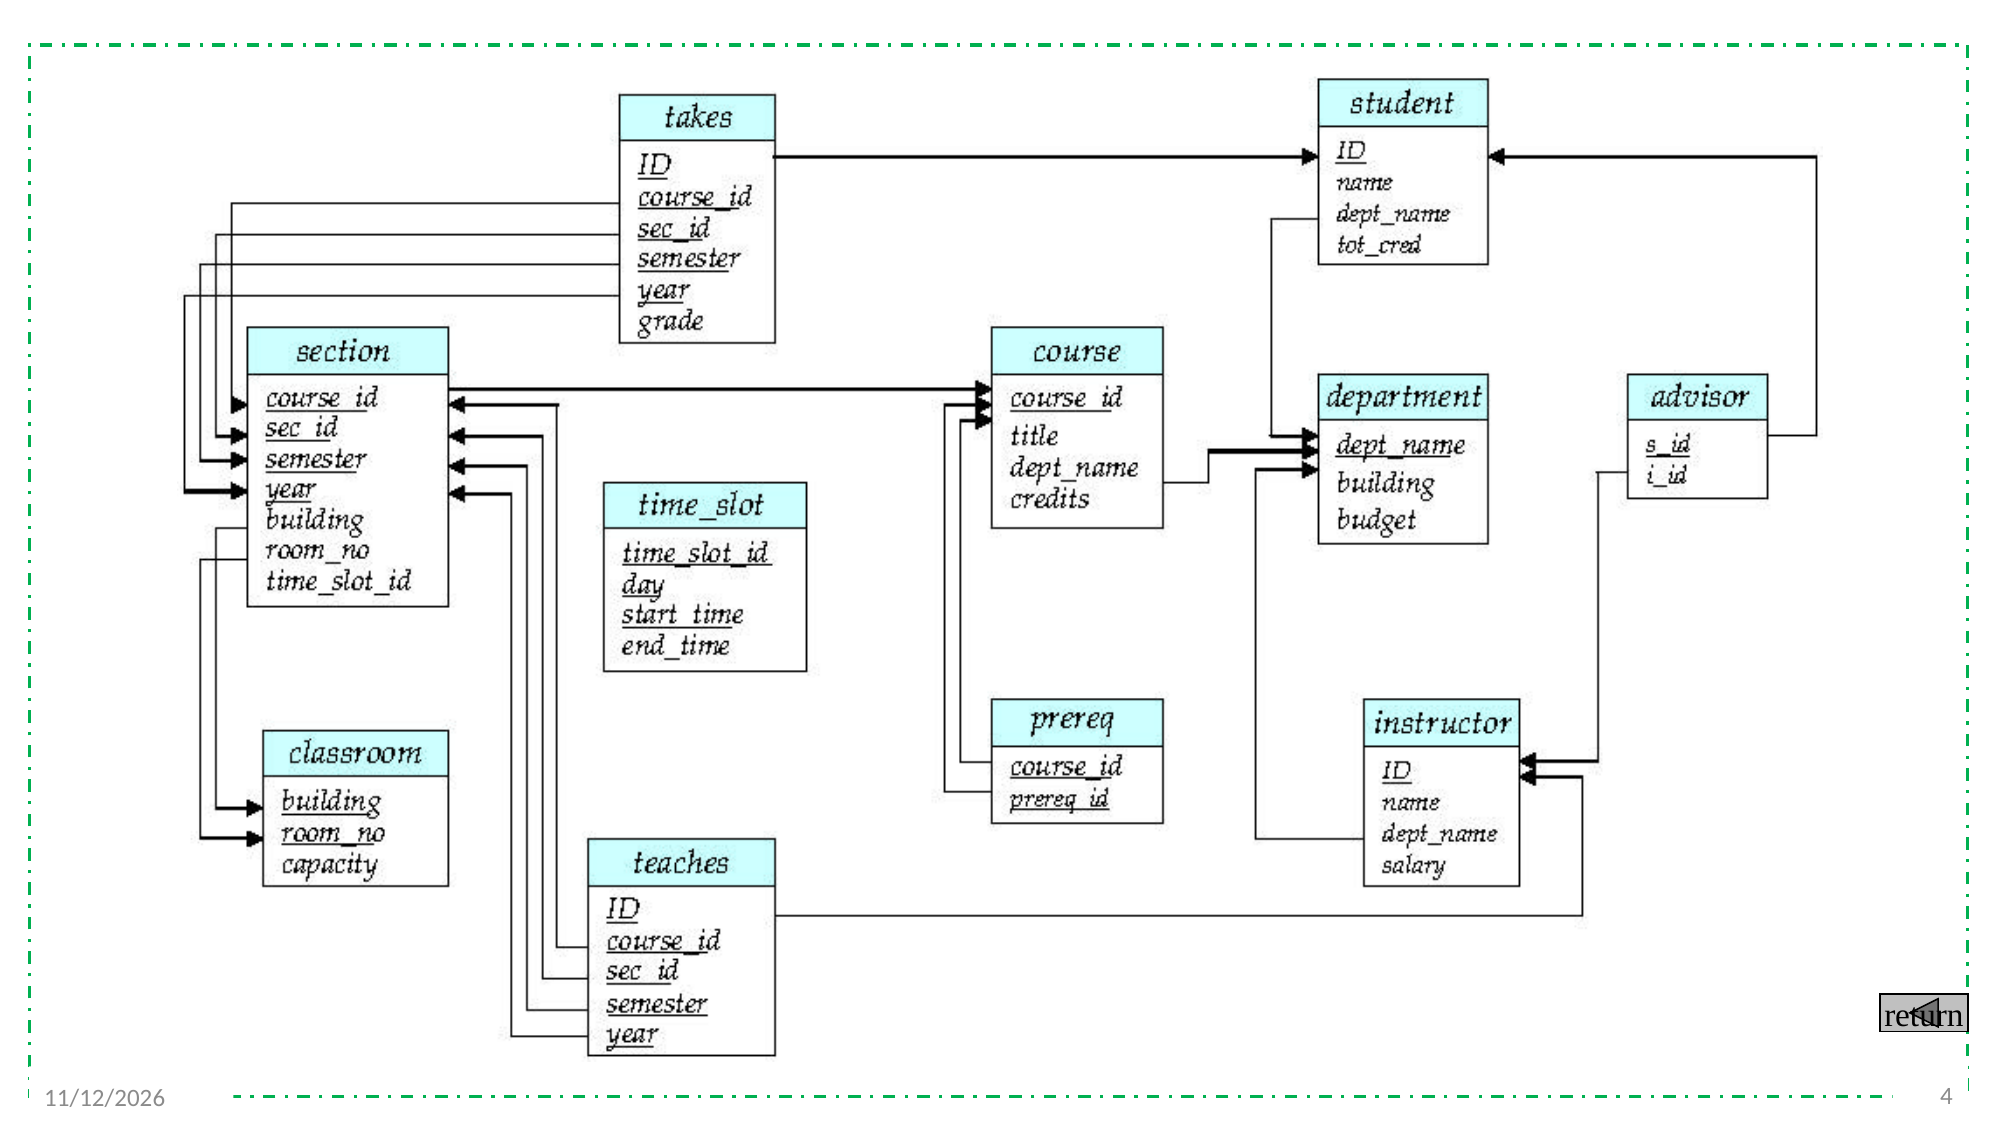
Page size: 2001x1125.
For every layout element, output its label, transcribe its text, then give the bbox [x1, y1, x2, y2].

picture [177, 63, 1823, 1062]
slide_number 4 [1892, 1065, 1968, 1125]
text_box return [1880, 994, 1968, 1032]
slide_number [29, 1066, 234, 1125]
